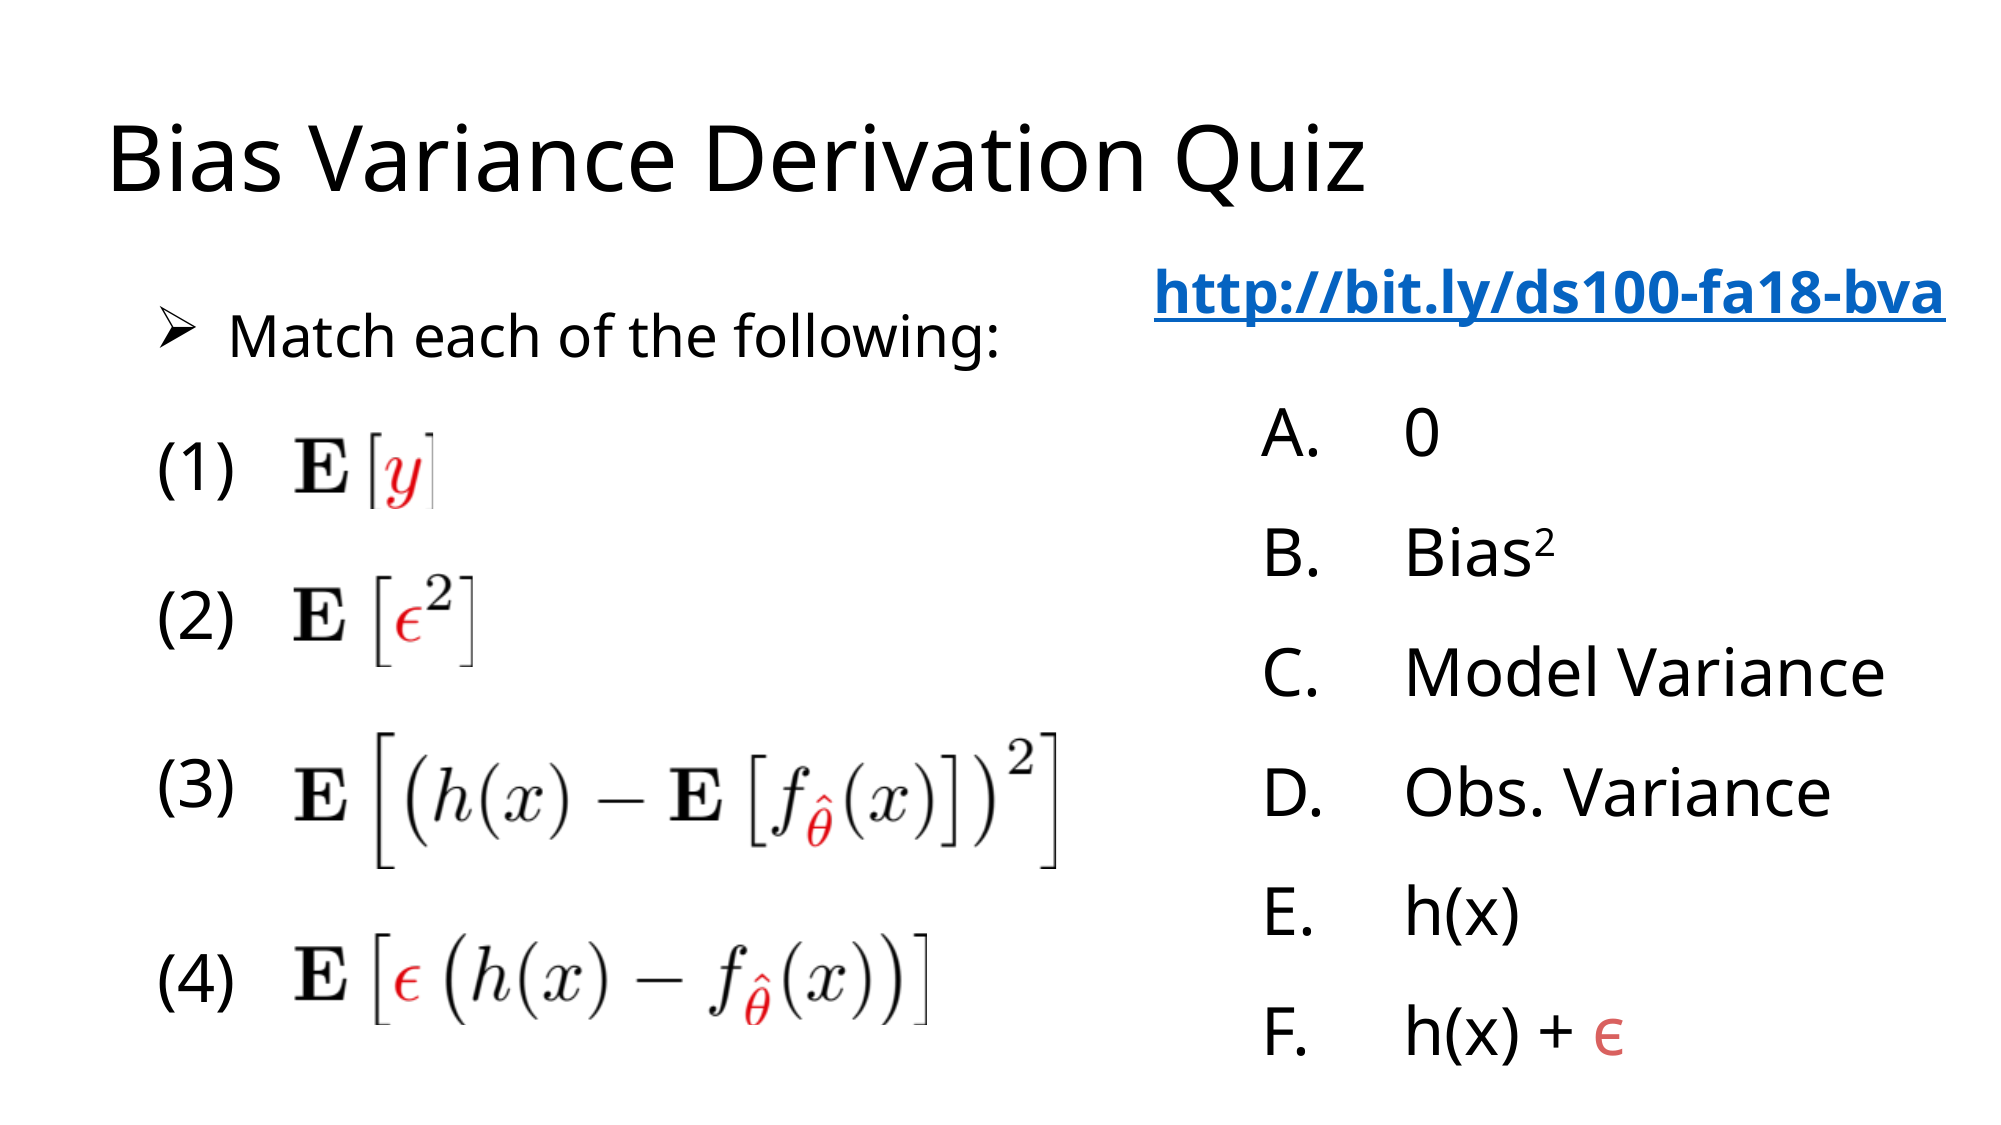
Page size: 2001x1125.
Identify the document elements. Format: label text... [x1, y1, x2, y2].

picture [293, 573, 473, 667]
picture [293, 932, 927, 1025]
list Match each of the following: [137, 299, 1247, 417]
text_box 0 Bias2 Model Variance Obs. Variance h(x) h(x) + ϵ [1247, 342, 1903, 1077]
text_box http://bit.ly/ds100-fa18-bva [1138, 247, 1978, 342]
text_box (1) [142, 416, 251, 512]
picture [293, 731, 1056, 869]
text_box (3) [142, 733, 251, 829]
title Bias Variance Derivation Quiz [90, 52, 1863, 271]
text_box (2) [142, 565, 251, 661]
picture [293, 431, 434, 510]
text_box (4) [142, 928, 251, 1024]
